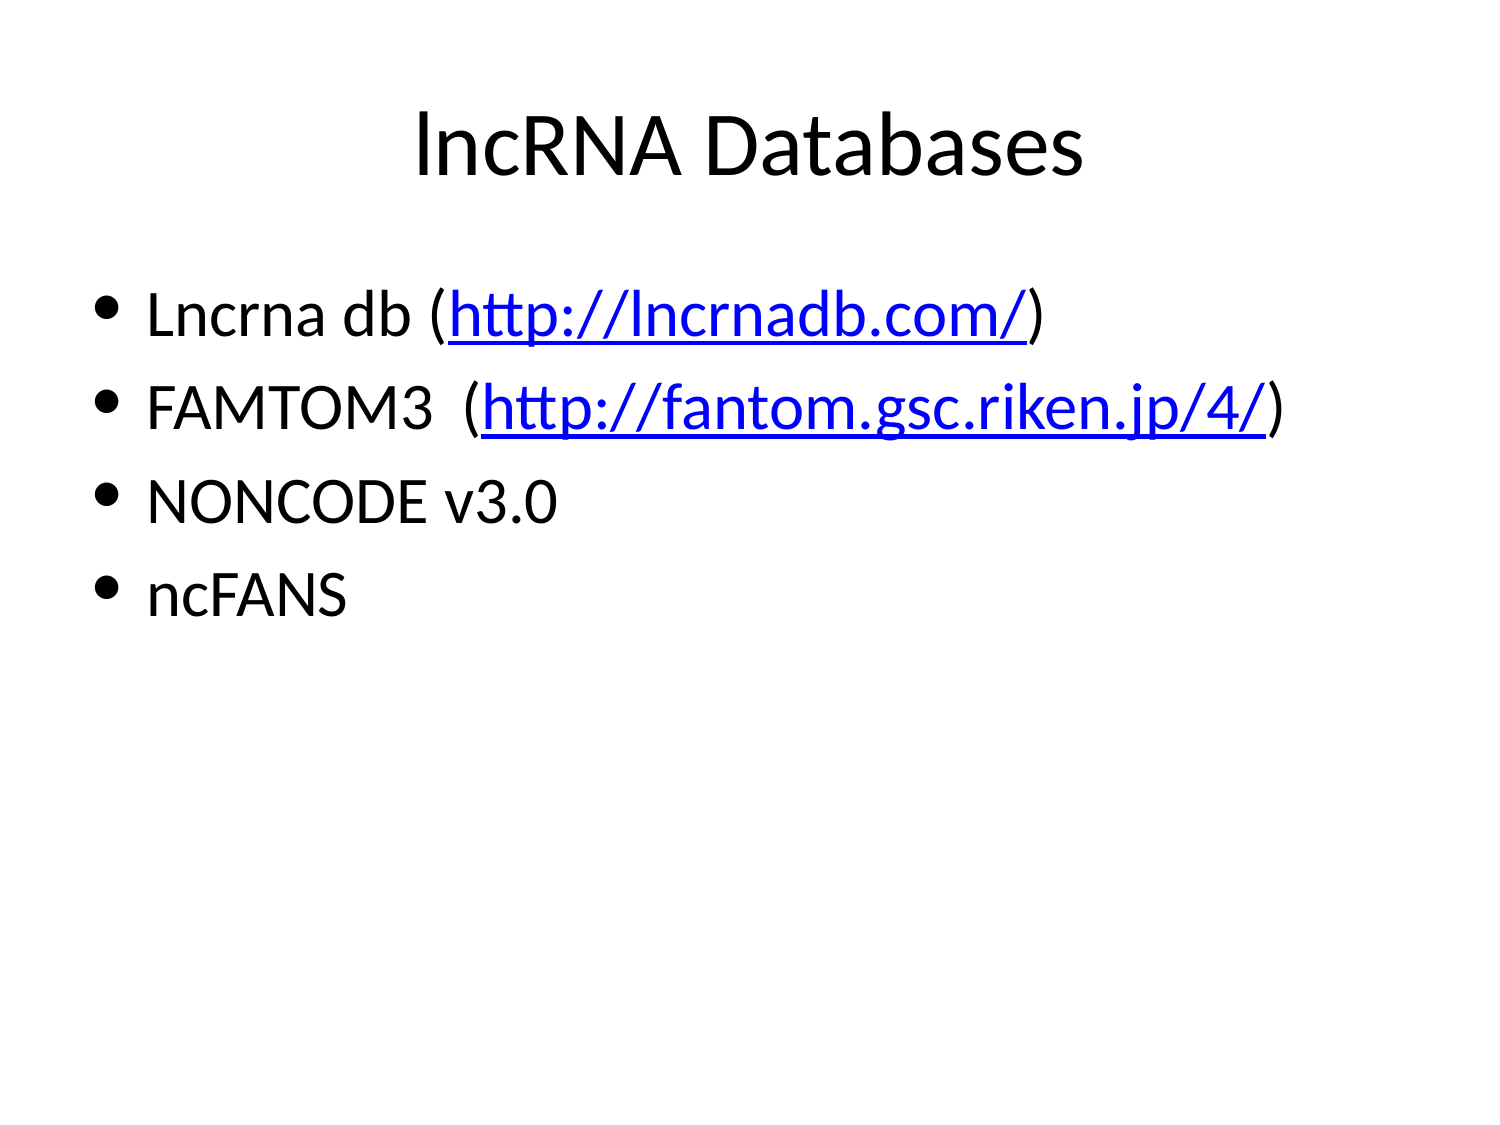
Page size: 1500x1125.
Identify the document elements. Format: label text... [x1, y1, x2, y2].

list Lncrna db (http://lncrnadb.com/) FAMTOM3 (http://fantom.gsc.riken.jp/4/) NONCODE v3.0 ncFANS [75, 262, 1425, 1005]
title lncRNA Databases [75, 45, 1425, 233]
